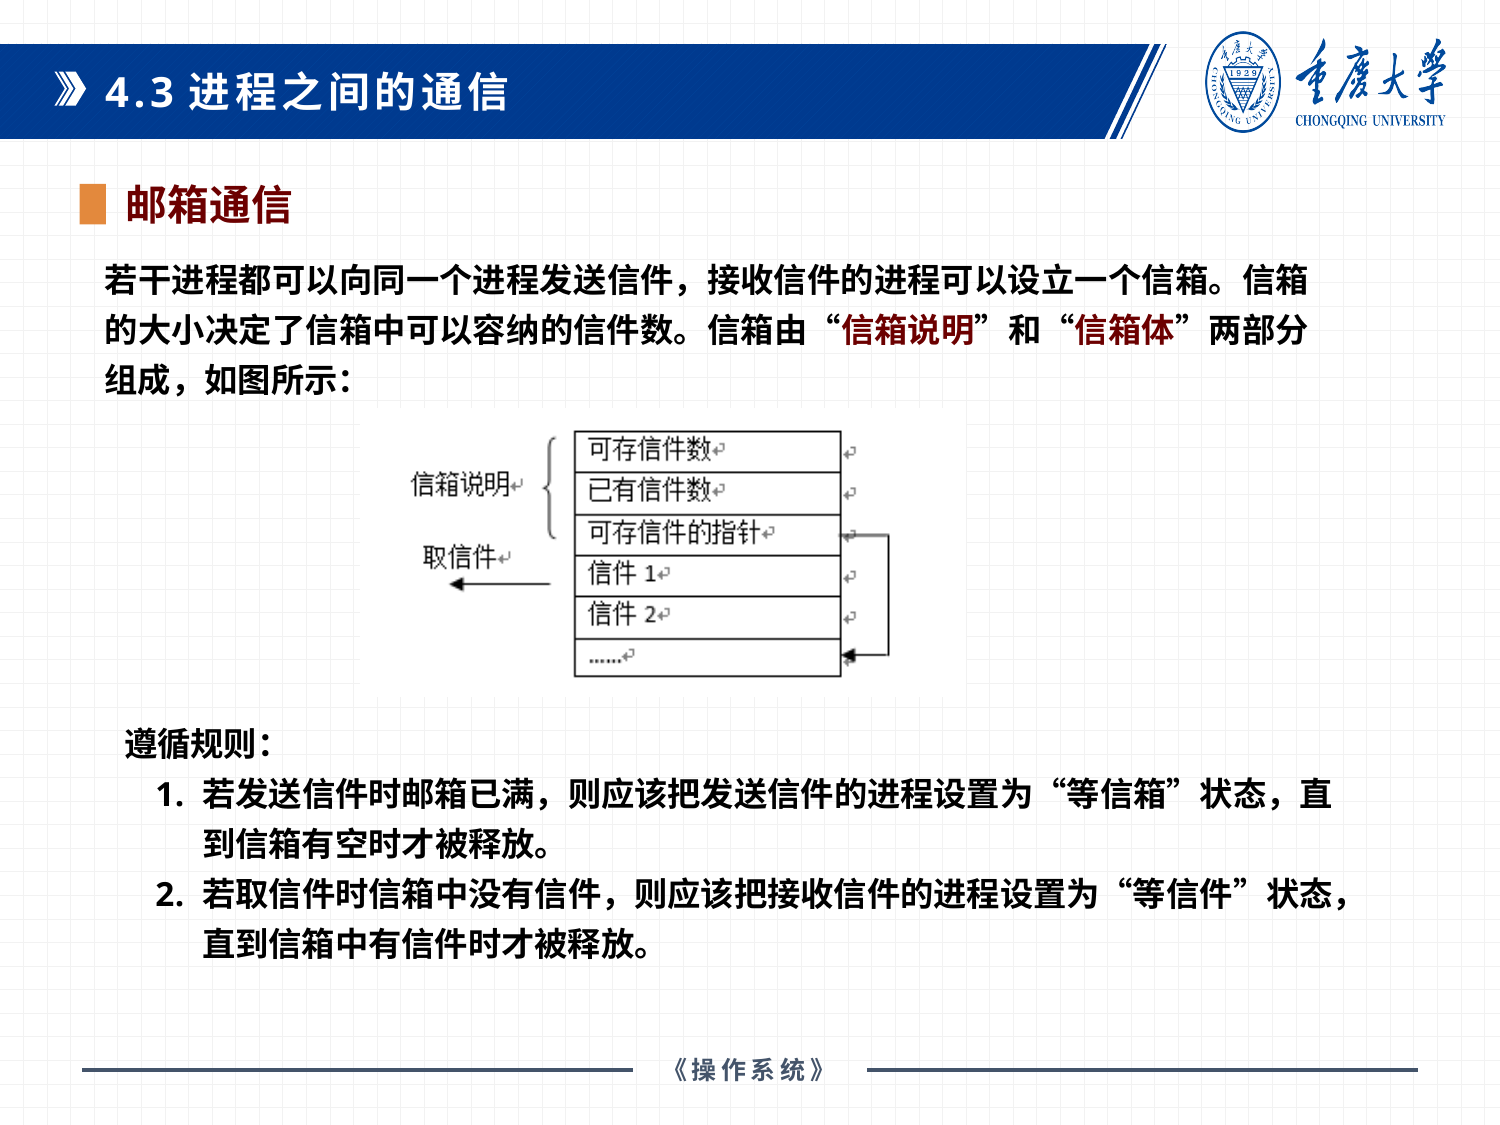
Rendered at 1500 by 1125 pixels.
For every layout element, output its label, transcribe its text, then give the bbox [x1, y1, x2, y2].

picture [1205, 31, 1446, 133]
text_box 若干进程都可以向同一个进程发送信件，接收信件的进程可以设立一个信箱。信箱的大小决定了信箱中可以容纳的信件数。信箱由“信箱说明”和“信箱体”两部分组成，如图所示： [90, 241, 1324, 407]
text_box 邮箱通信 [111, 171, 308, 237]
text_box [79, 183, 106, 225]
text_box 遵循规则： 若发送信件时邮箱已满，则应该把发送信件的进程设置为“等信箱”状态，直到信箱有空时才被释放。 若取信件时信箱中没有信件，则应该把接收信件的进程设置为“等信件”状态，直到信箱中有信件时才被释放。 [65, 705, 1348, 970]
list 4.3进程之间的通信 [90, 63, 631, 147]
picture [360, 408, 966, 697]
